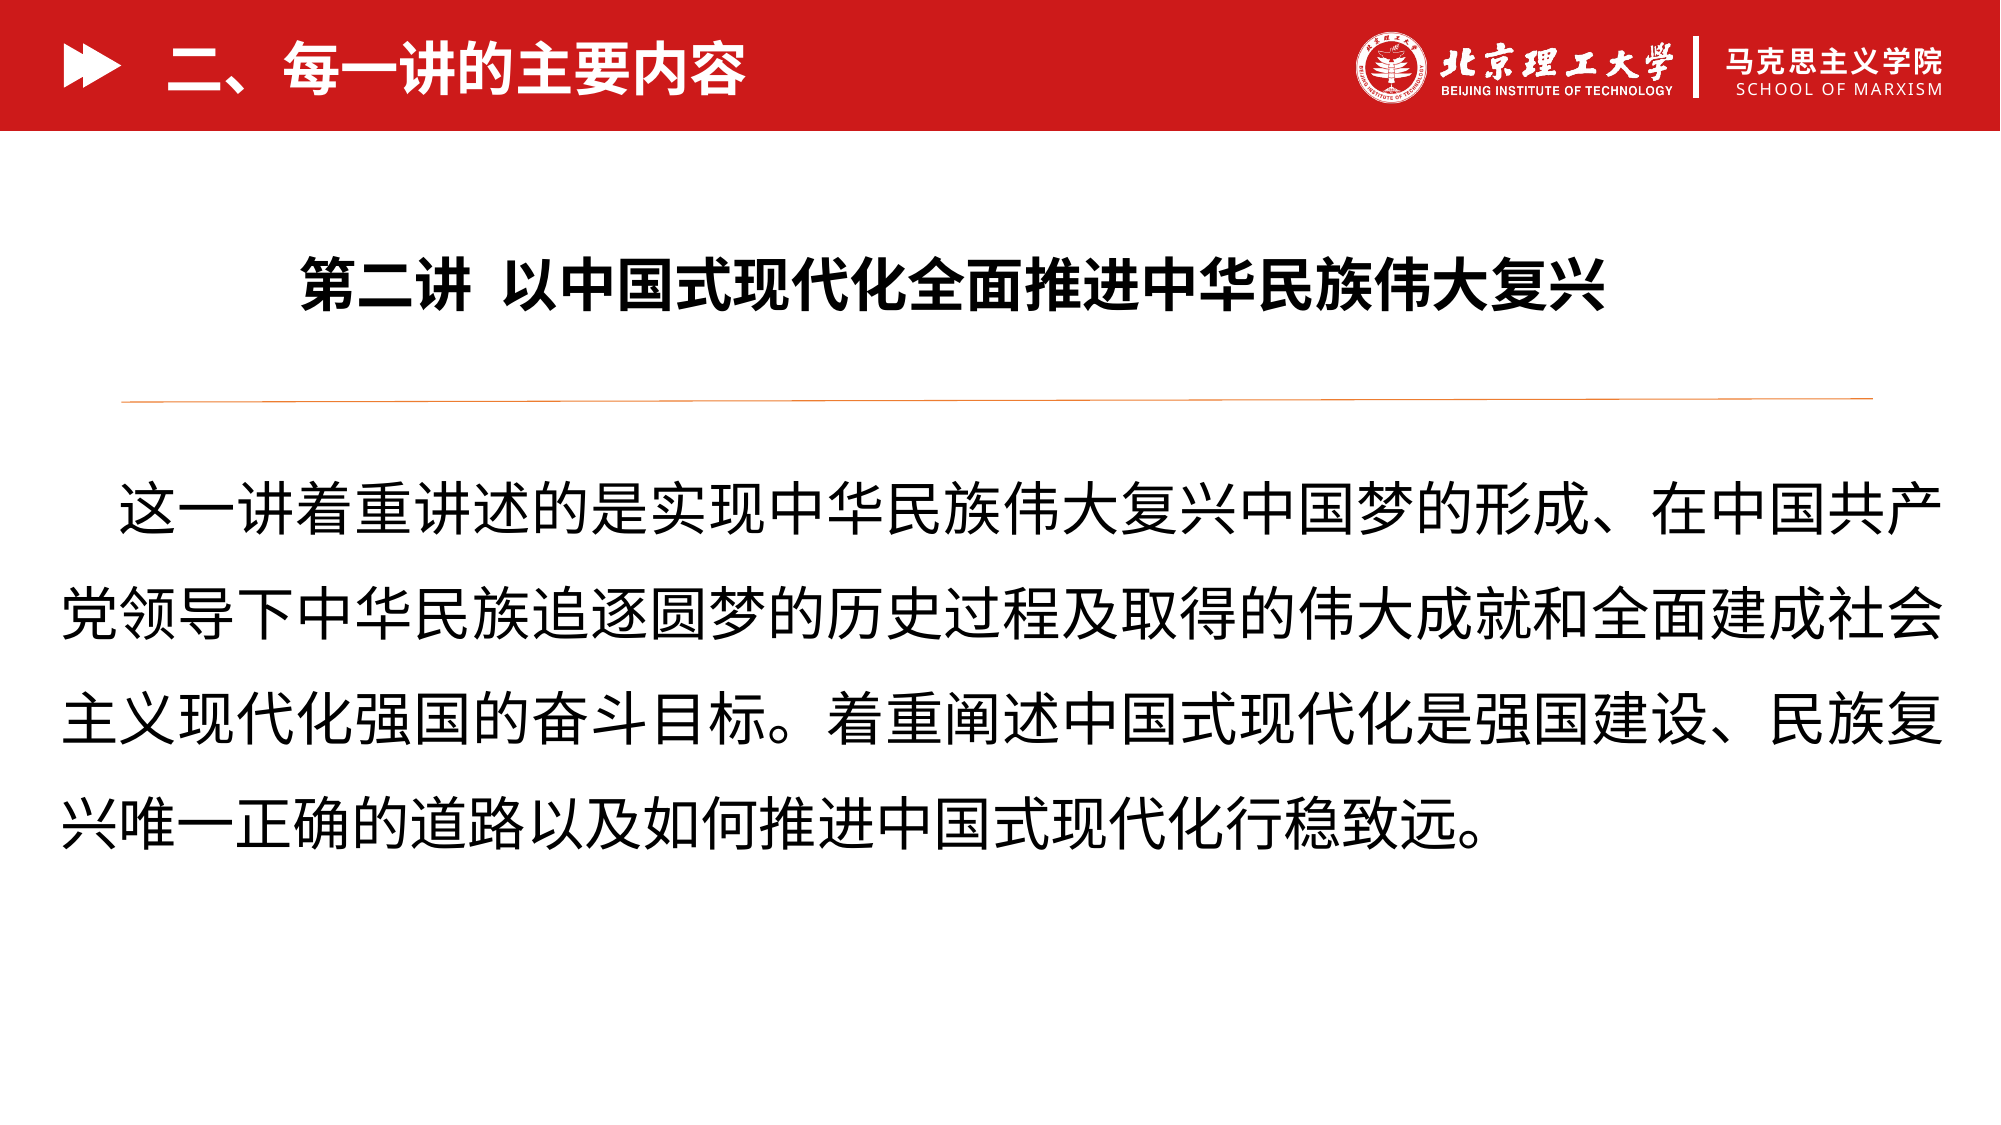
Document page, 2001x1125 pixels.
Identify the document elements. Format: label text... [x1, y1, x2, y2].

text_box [121, 398, 1873, 402]
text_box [1697, 35, 1961, 109]
text_box [0, 0, 2000, 132]
text_box 二、每一讲的主要内容 [150, 4, 1732, 110]
text_box 第二讲 以中国式现代化全面推进中华民族伟大复兴 [283, 219, 1670, 326]
picture [1335, 14, 1697, 116]
text_box [62, 41, 124, 90]
text_box 这一讲着重讲述的是实现中华民族伟大复兴中国梦的形成、在中国共产党领导下中华民族追逐圆梦的历史过程及取得的伟大成就和全面建成社会主义现代化强国的奋斗目标。着重阐述中国式现代化是强国建设、民族复兴唯一正确的道路以及如何推进中国式现代化行稳致远。 [45, 430, 1961, 865]
